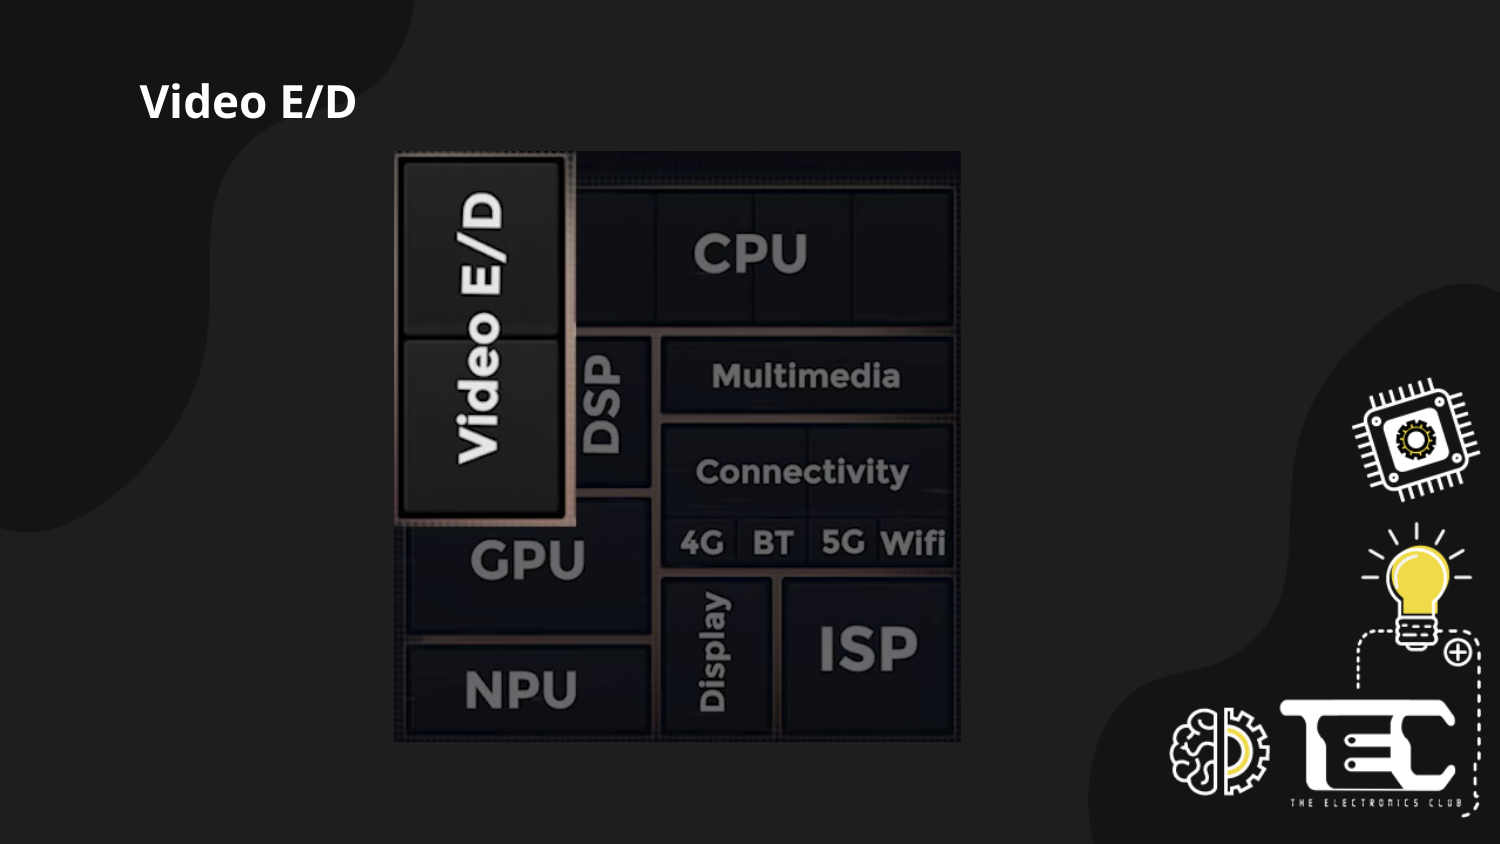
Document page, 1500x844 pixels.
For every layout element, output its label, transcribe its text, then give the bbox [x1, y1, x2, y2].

picture [0, 0, 1500, 844]
text_box Video E/D [124, 58, 1233, 143]
